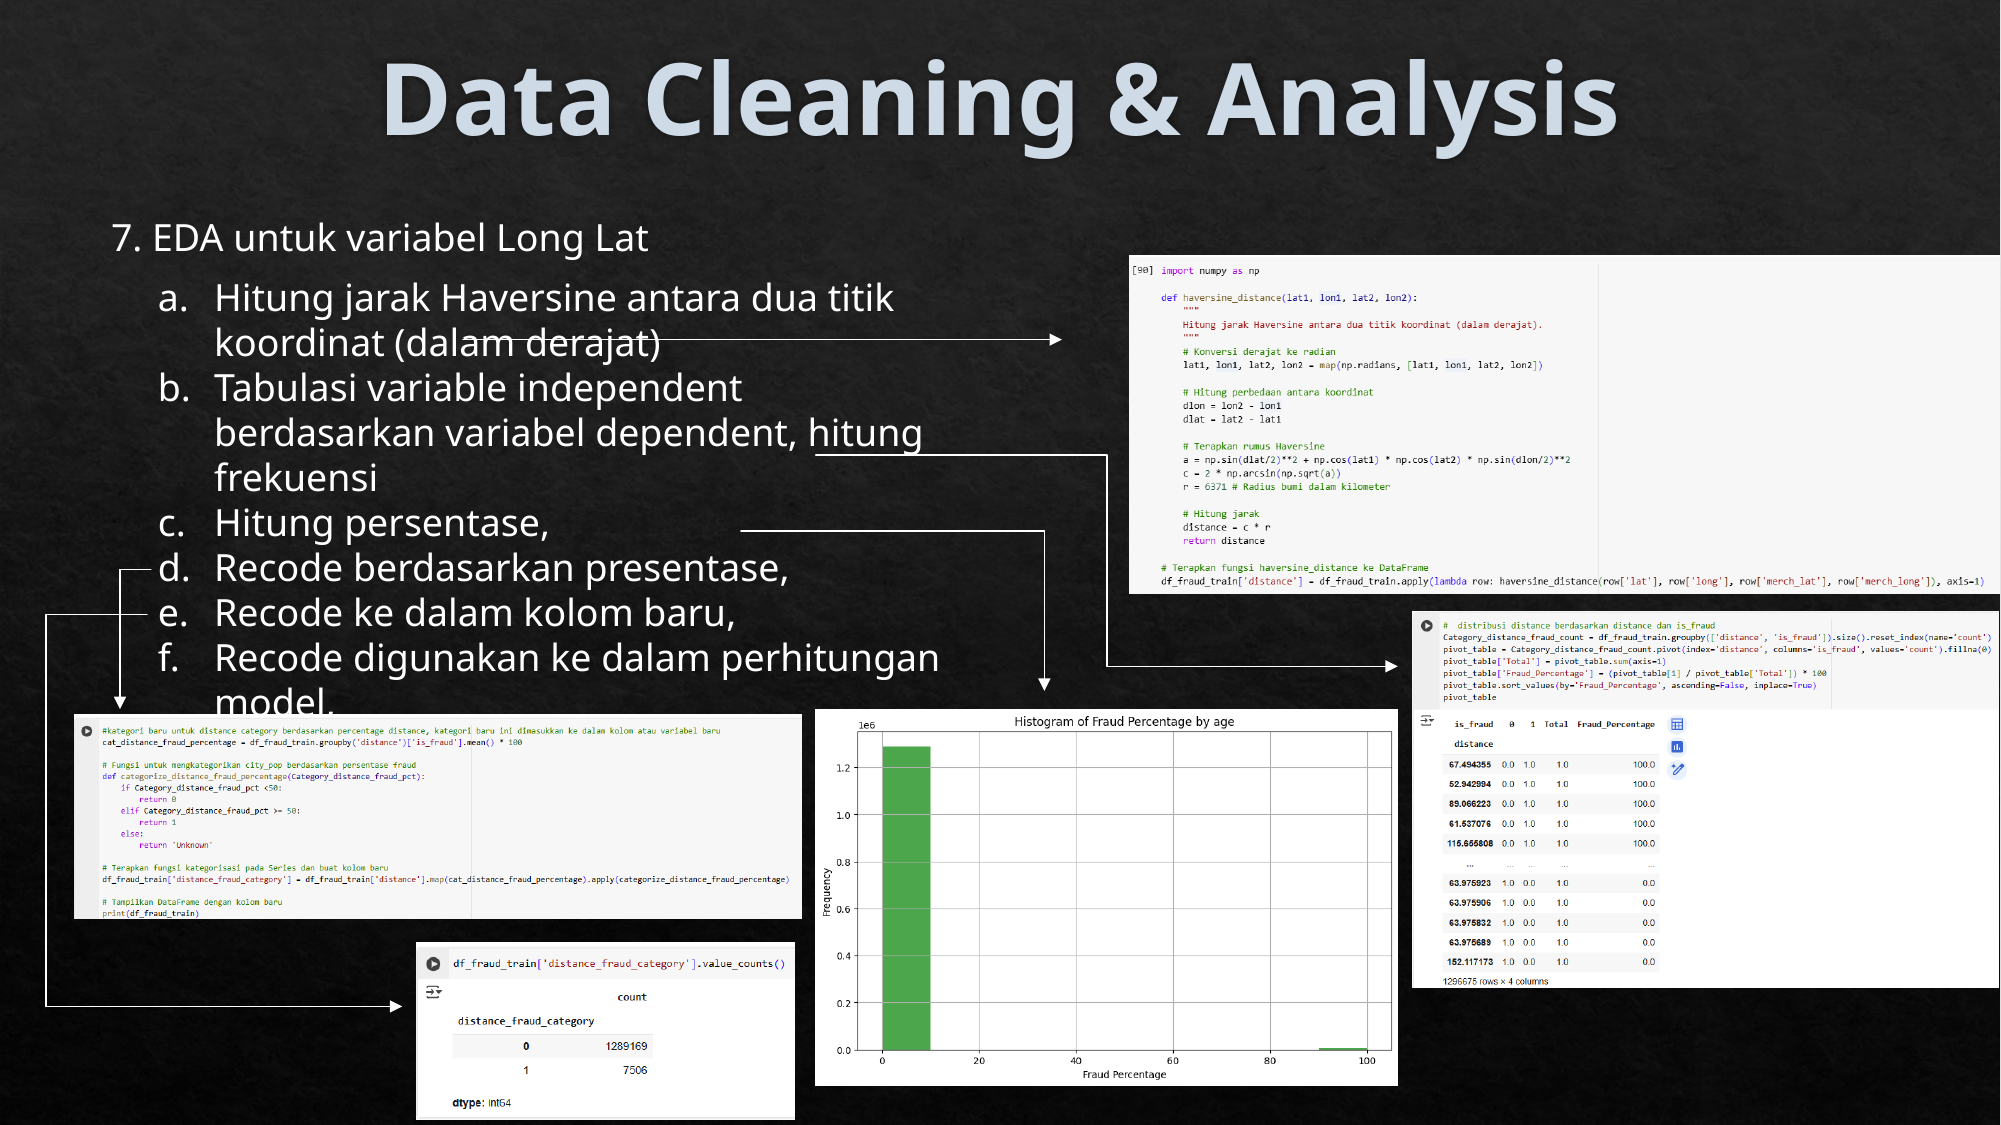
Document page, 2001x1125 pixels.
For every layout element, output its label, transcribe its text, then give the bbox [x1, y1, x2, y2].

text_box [815, 454, 1399, 667]
picture [1411, 610, 1999, 988]
picture [815, 708, 1399, 1086]
picture [416, 942, 796, 1120]
picture [74, 714, 802, 919]
text_box Hitung jarak Haversine antara dua titik koordinat (dalam derajat) Tabulasi variable independent berdasarkan variabel dependent, hitung frekuensi Hitung persentase, Recode berdasarkan presentase, Recode ke dalam kolom baru, Recode digunakan ke dalam perhitungan model, Selesai [96, 266, 978, 714]
title Data Cleaning & Analysis [150, 0, 1850, 207]
text_box 7. EDA untuk variabel Long Lat [96, 206, 903, 266]
picture [1129, 255, 2000, 594]
